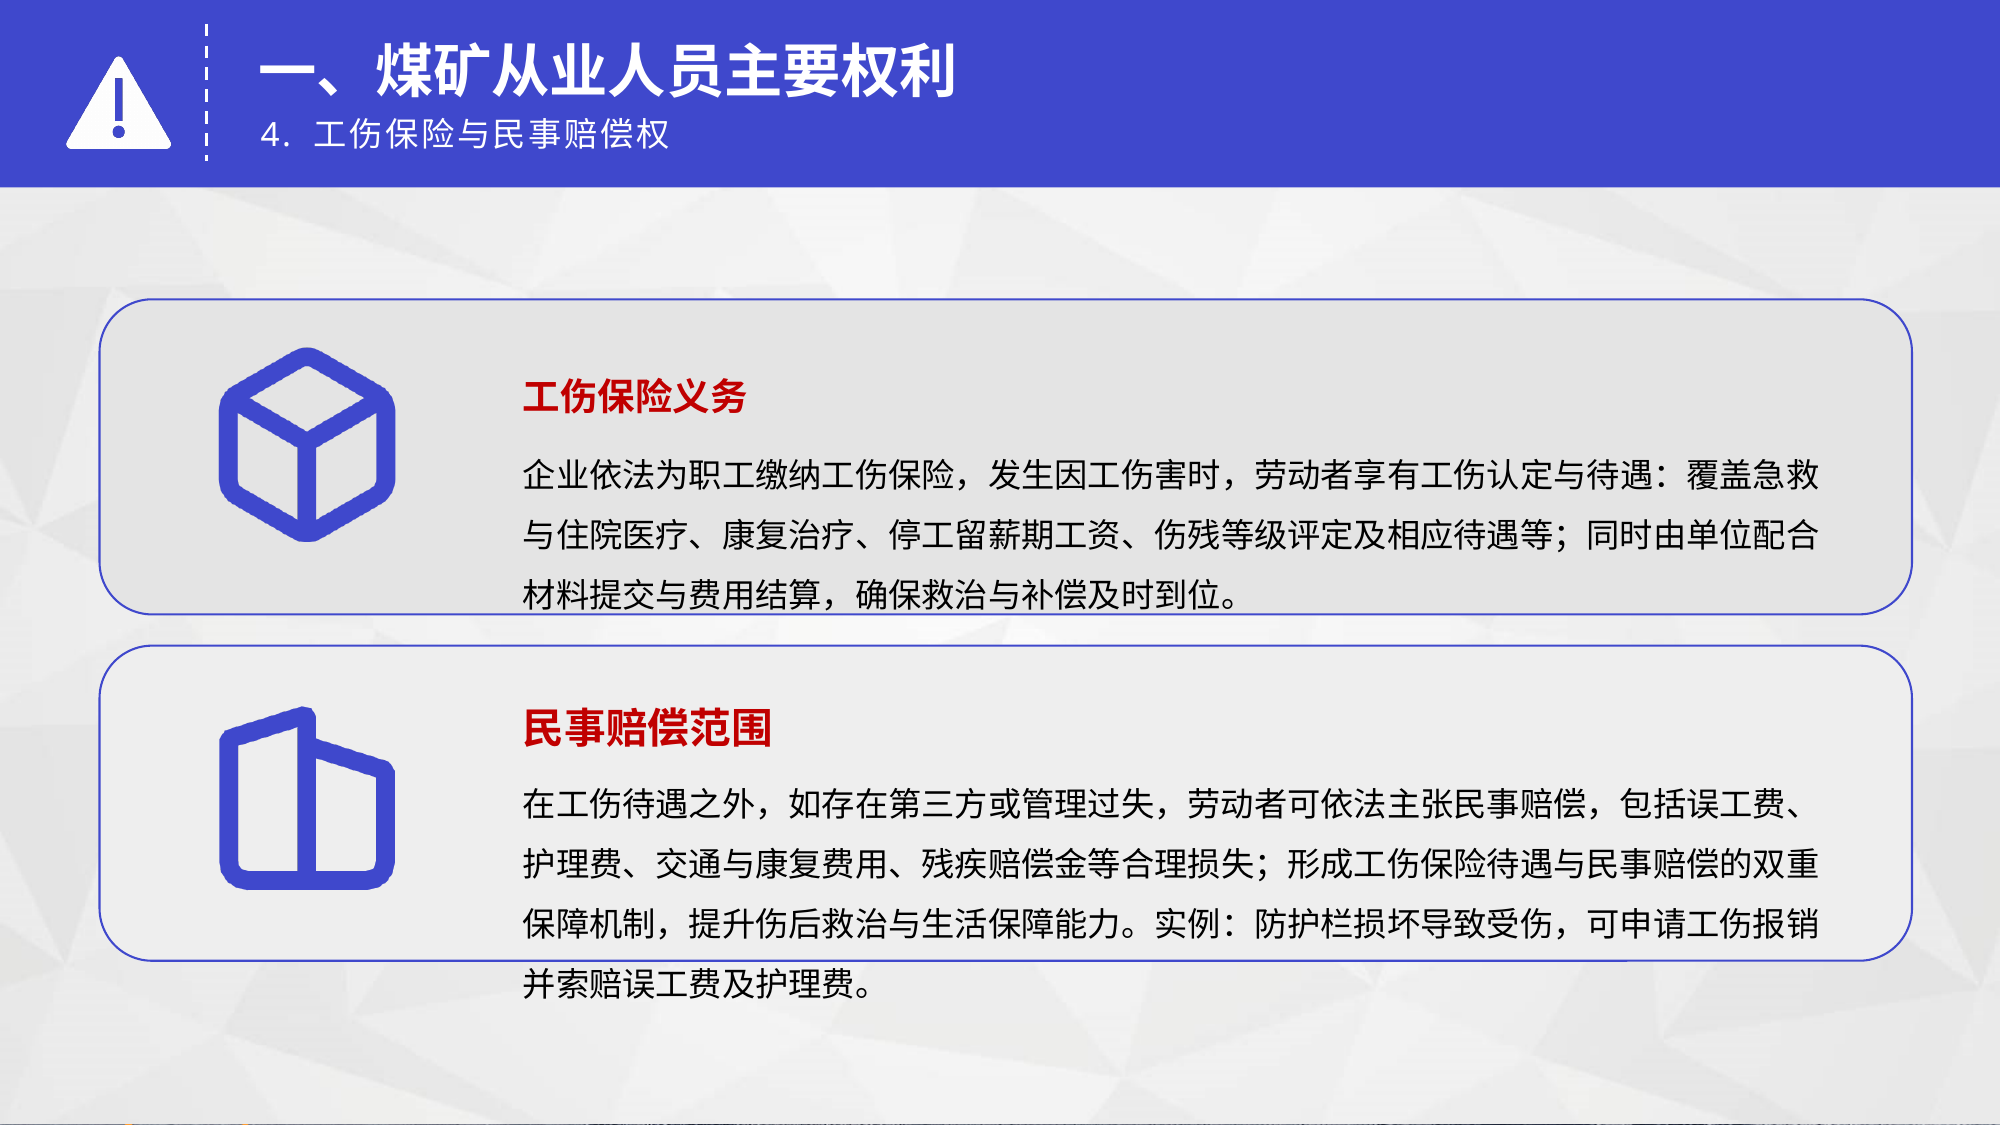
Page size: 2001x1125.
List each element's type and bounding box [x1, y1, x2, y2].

picture [0, 0, 2000, 1125]
text_box [98, 645, 540, 962]
text_box [98, 298, 540, 615]
text_box [1579, 298, 1913, 615]
text_box [540, 251, 1579, 1003]
text_box [1579, 645, 1913, 962]
